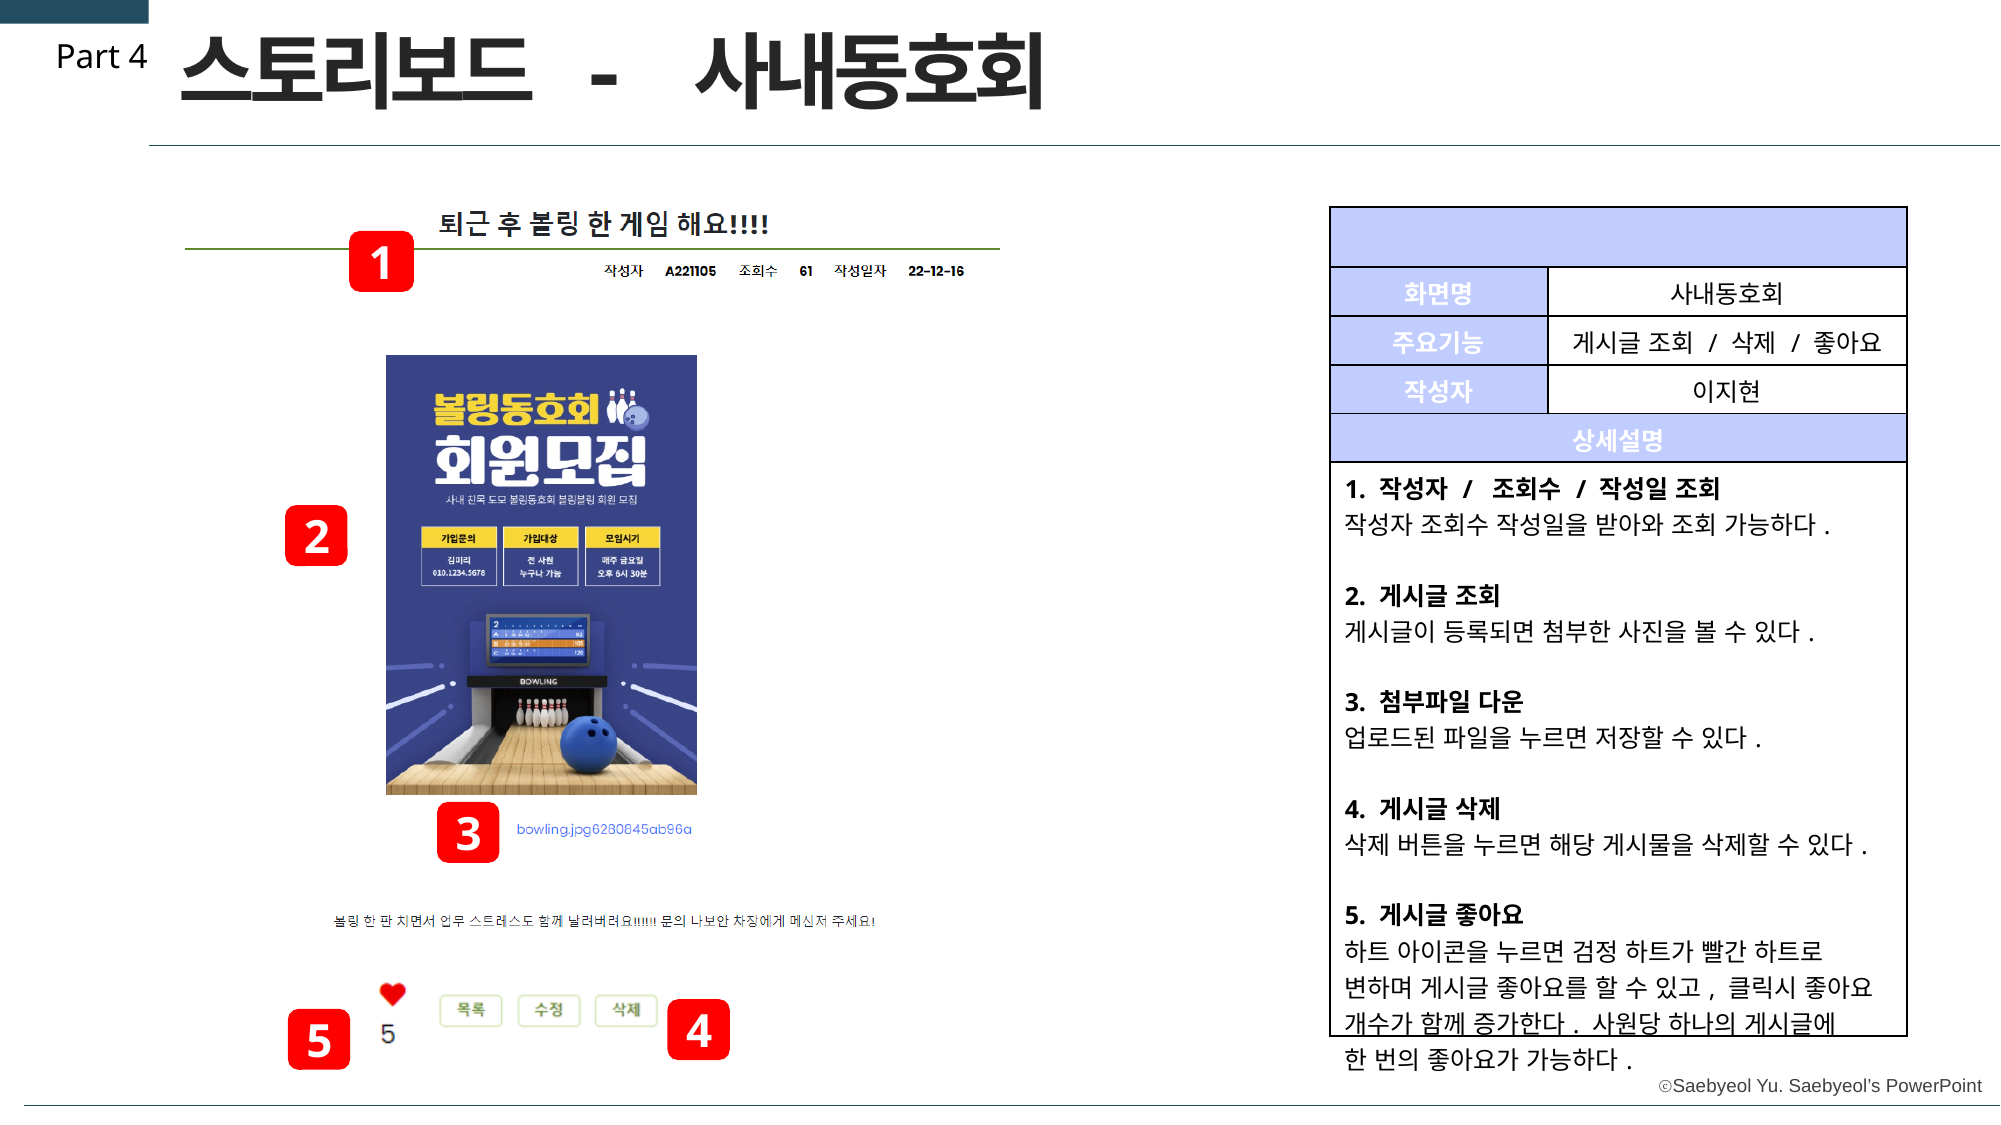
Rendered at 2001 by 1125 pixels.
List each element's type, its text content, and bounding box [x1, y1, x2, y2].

table_cell 1. 작성자 / 조회수 / 작성일 조회 작성자 조회수 작성일을 받아와 조회 가능하다. 2. 게시글 조회 게시글이 등록되면 첨부한 사진을 볼 수 있다. 3. 첨부파일 다운 업로드된 파일을 누르면 저장할 수 있다. 4. 게시글 삭제 삭제 버튼을 누르면 해당 게시물을 삭제할 수 있다. 5. 게시글 좋아요 하트 아이콘을 누르면 검정 하트가 빨간 하트로 변하며 게시글 좋아요를 할 수 있고, 클릭시 좋아요 개수가 함께 증가한다. 사원당 하나의 게시글에 한 번의 좋아요가 가능하다. [1331, 463, 1906, 1035]
table_cell 상세설명 [1331, 414, 1906, 461]
table_header [1331, 208, 1906, 266]
text_box [0, 0, 150, 25]
table_cell 사내동호회 [1549, 268, 1906, 315]
table_cell 게시글 조회 / 삭제 / 좋아요 [1549, 317, 1906, 364]
table_cell 작성자 [1331, 366, 1547, 413]
table_cell 주요기능 [1331, 317, 1547, 364]
table_cell 화면명 [1331, 268, 1547, 315]
text_box 스토리보드 - 사내동호회 [164, 11, 1066, 127]
picture [346, 977, 678, 1062]
table_cell 이지현 [1549, 366, 1906, 413]
text_box 4 [667, 999, 730, 1061]
text_box Part 4 [40, 28, 163, 83]
text_box 5 [287, 1008, 350, 1070]
picture [185, 189, 1000, 960]
